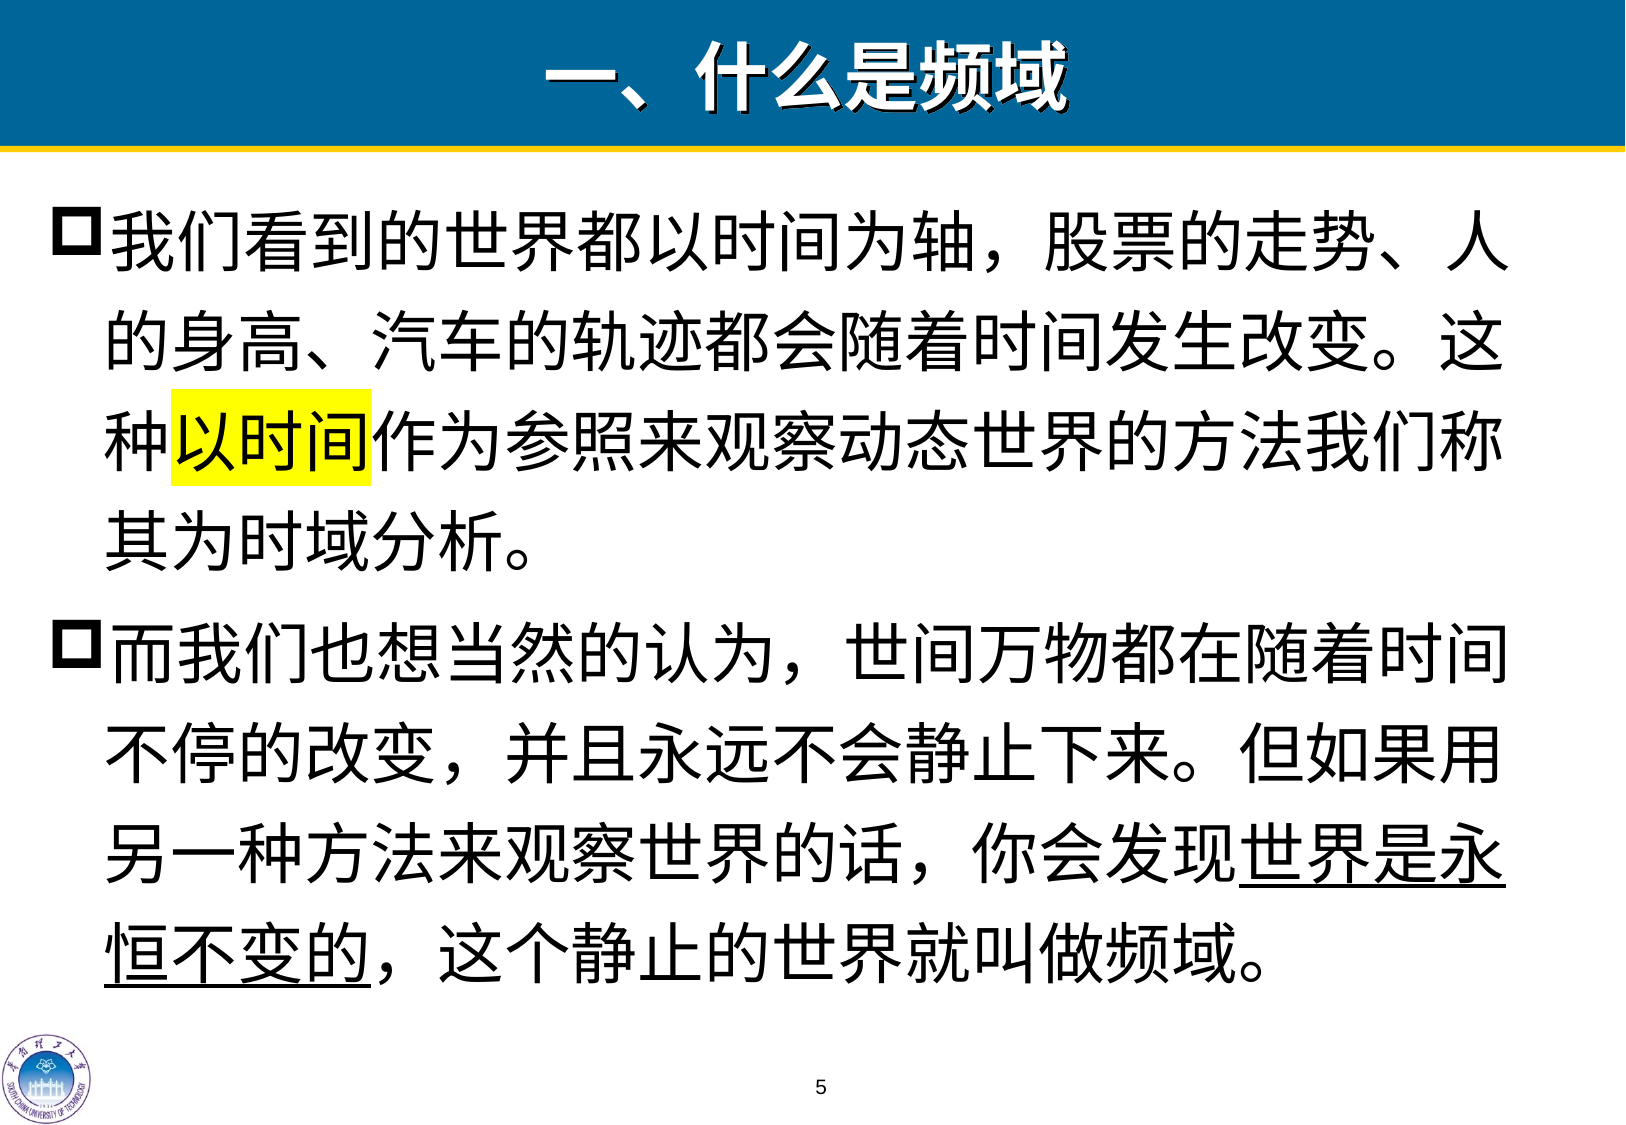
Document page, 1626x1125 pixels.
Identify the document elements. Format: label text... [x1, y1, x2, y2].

picture [0, 1033, 92, 1125]
title 一、什么是频域 [32, 0, 1581, 150]
slide_number 5 [670, 1069, 973, 1107]
list 我们看到的世界都以时间为轴，股票的走势、人的身高、汽车的轨迹都会随着时间发生改变。这种以时间作为参照来观察动态世界的方法我们称其为时域分析。 而我们也想当然的认为，世间万物都在随着时间不停的改变，并且永远不会静止下来。但如果用另一种方法来观察世界的话，你会发现世界是永恒不变的，这个静止的世界就叫做频域。 [32, 172, 1585, 1024]
